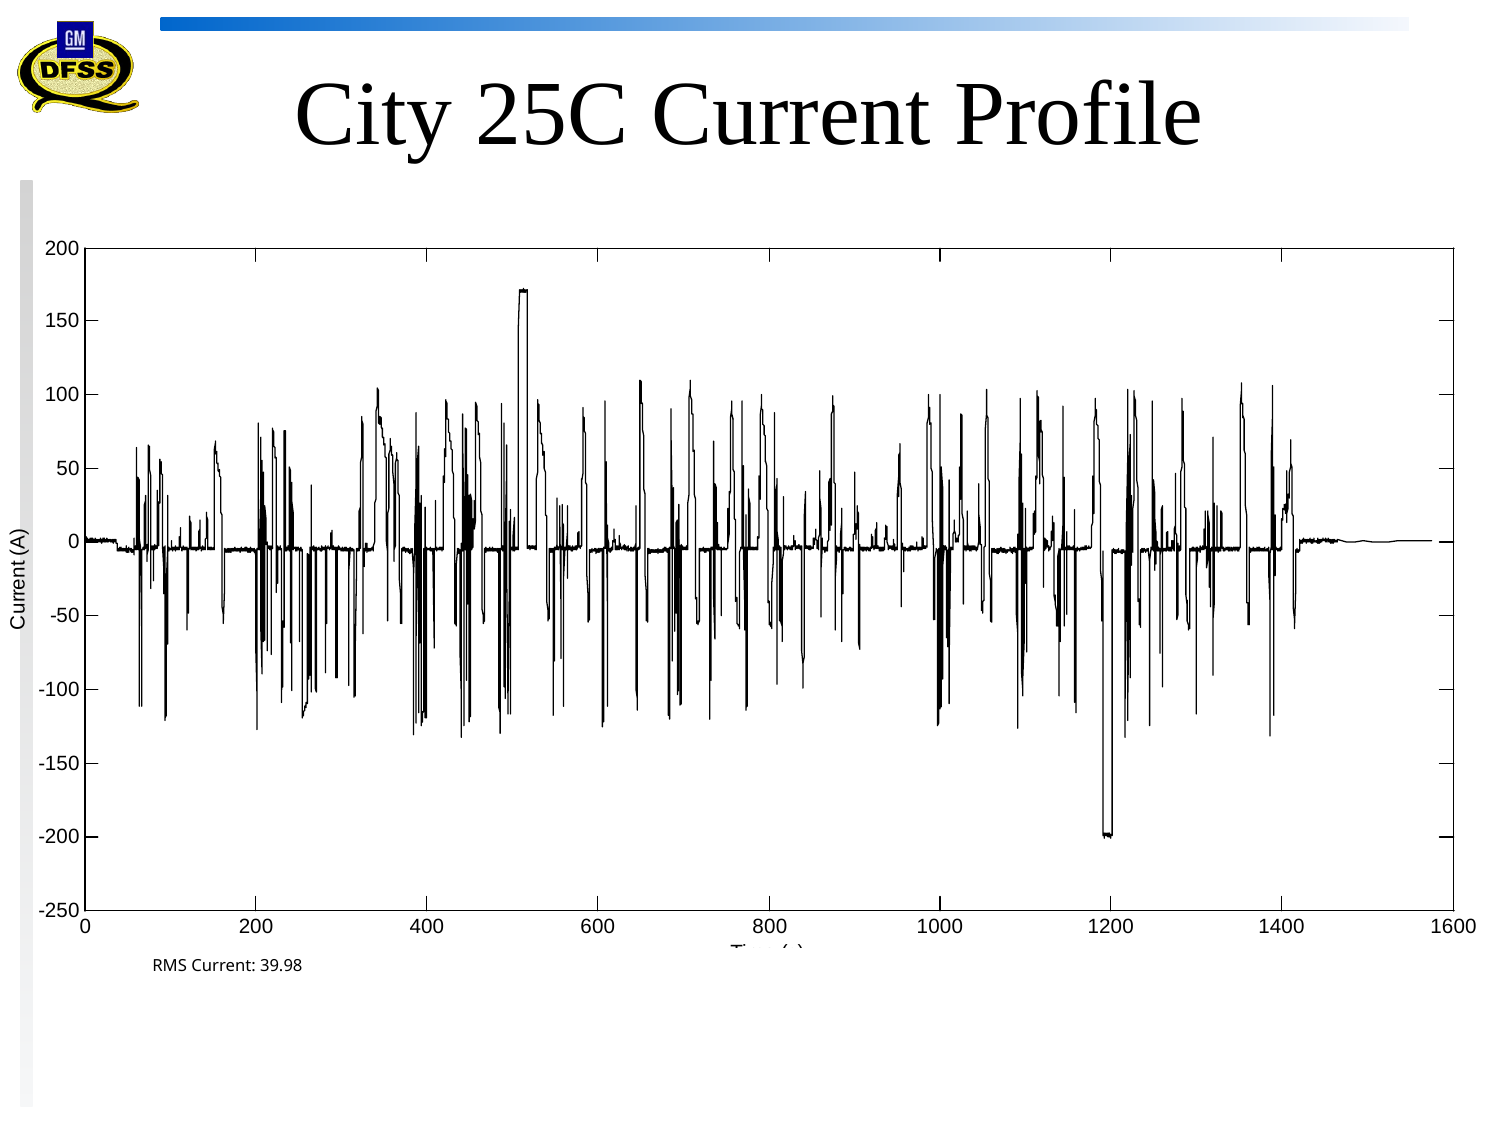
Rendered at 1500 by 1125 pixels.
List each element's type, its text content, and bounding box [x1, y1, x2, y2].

picture [0, 187, 1488, 948]
text_box RMS Current: 39.98 [137, 956, 638, 983]
title City 25C Current Profile [75, 45, 1425, 185]
picture [17, 21, 142, 118]
